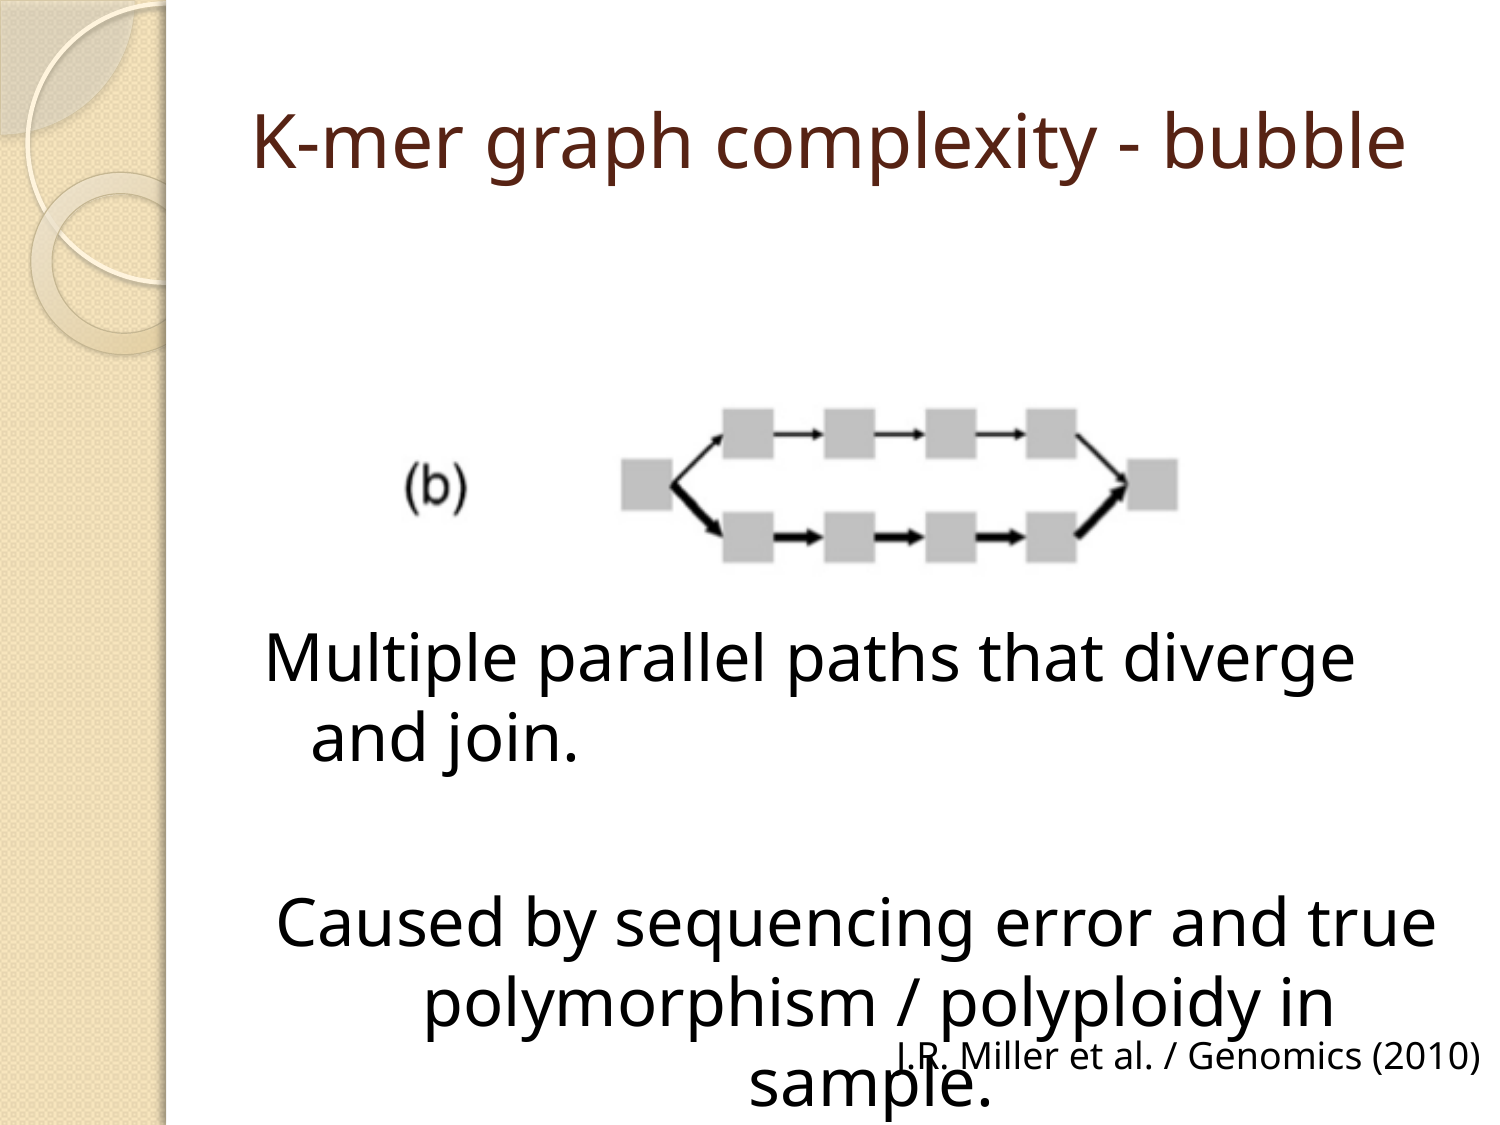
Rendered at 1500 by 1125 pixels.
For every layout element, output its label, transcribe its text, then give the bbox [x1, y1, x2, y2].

title K-mer graph complexity - bubble [235, 45, 1466, 233]
picture [338, 343, 1243, 632]
list Multiple parallel paths that diverge and join. Caused by sequencing error and true polymorphism / polyploidy in sample. [235, 237, 1466, 1025]
text_box J.R. Miller et al. / Genomics (2010) [881, 1024, 1497, 1085]
